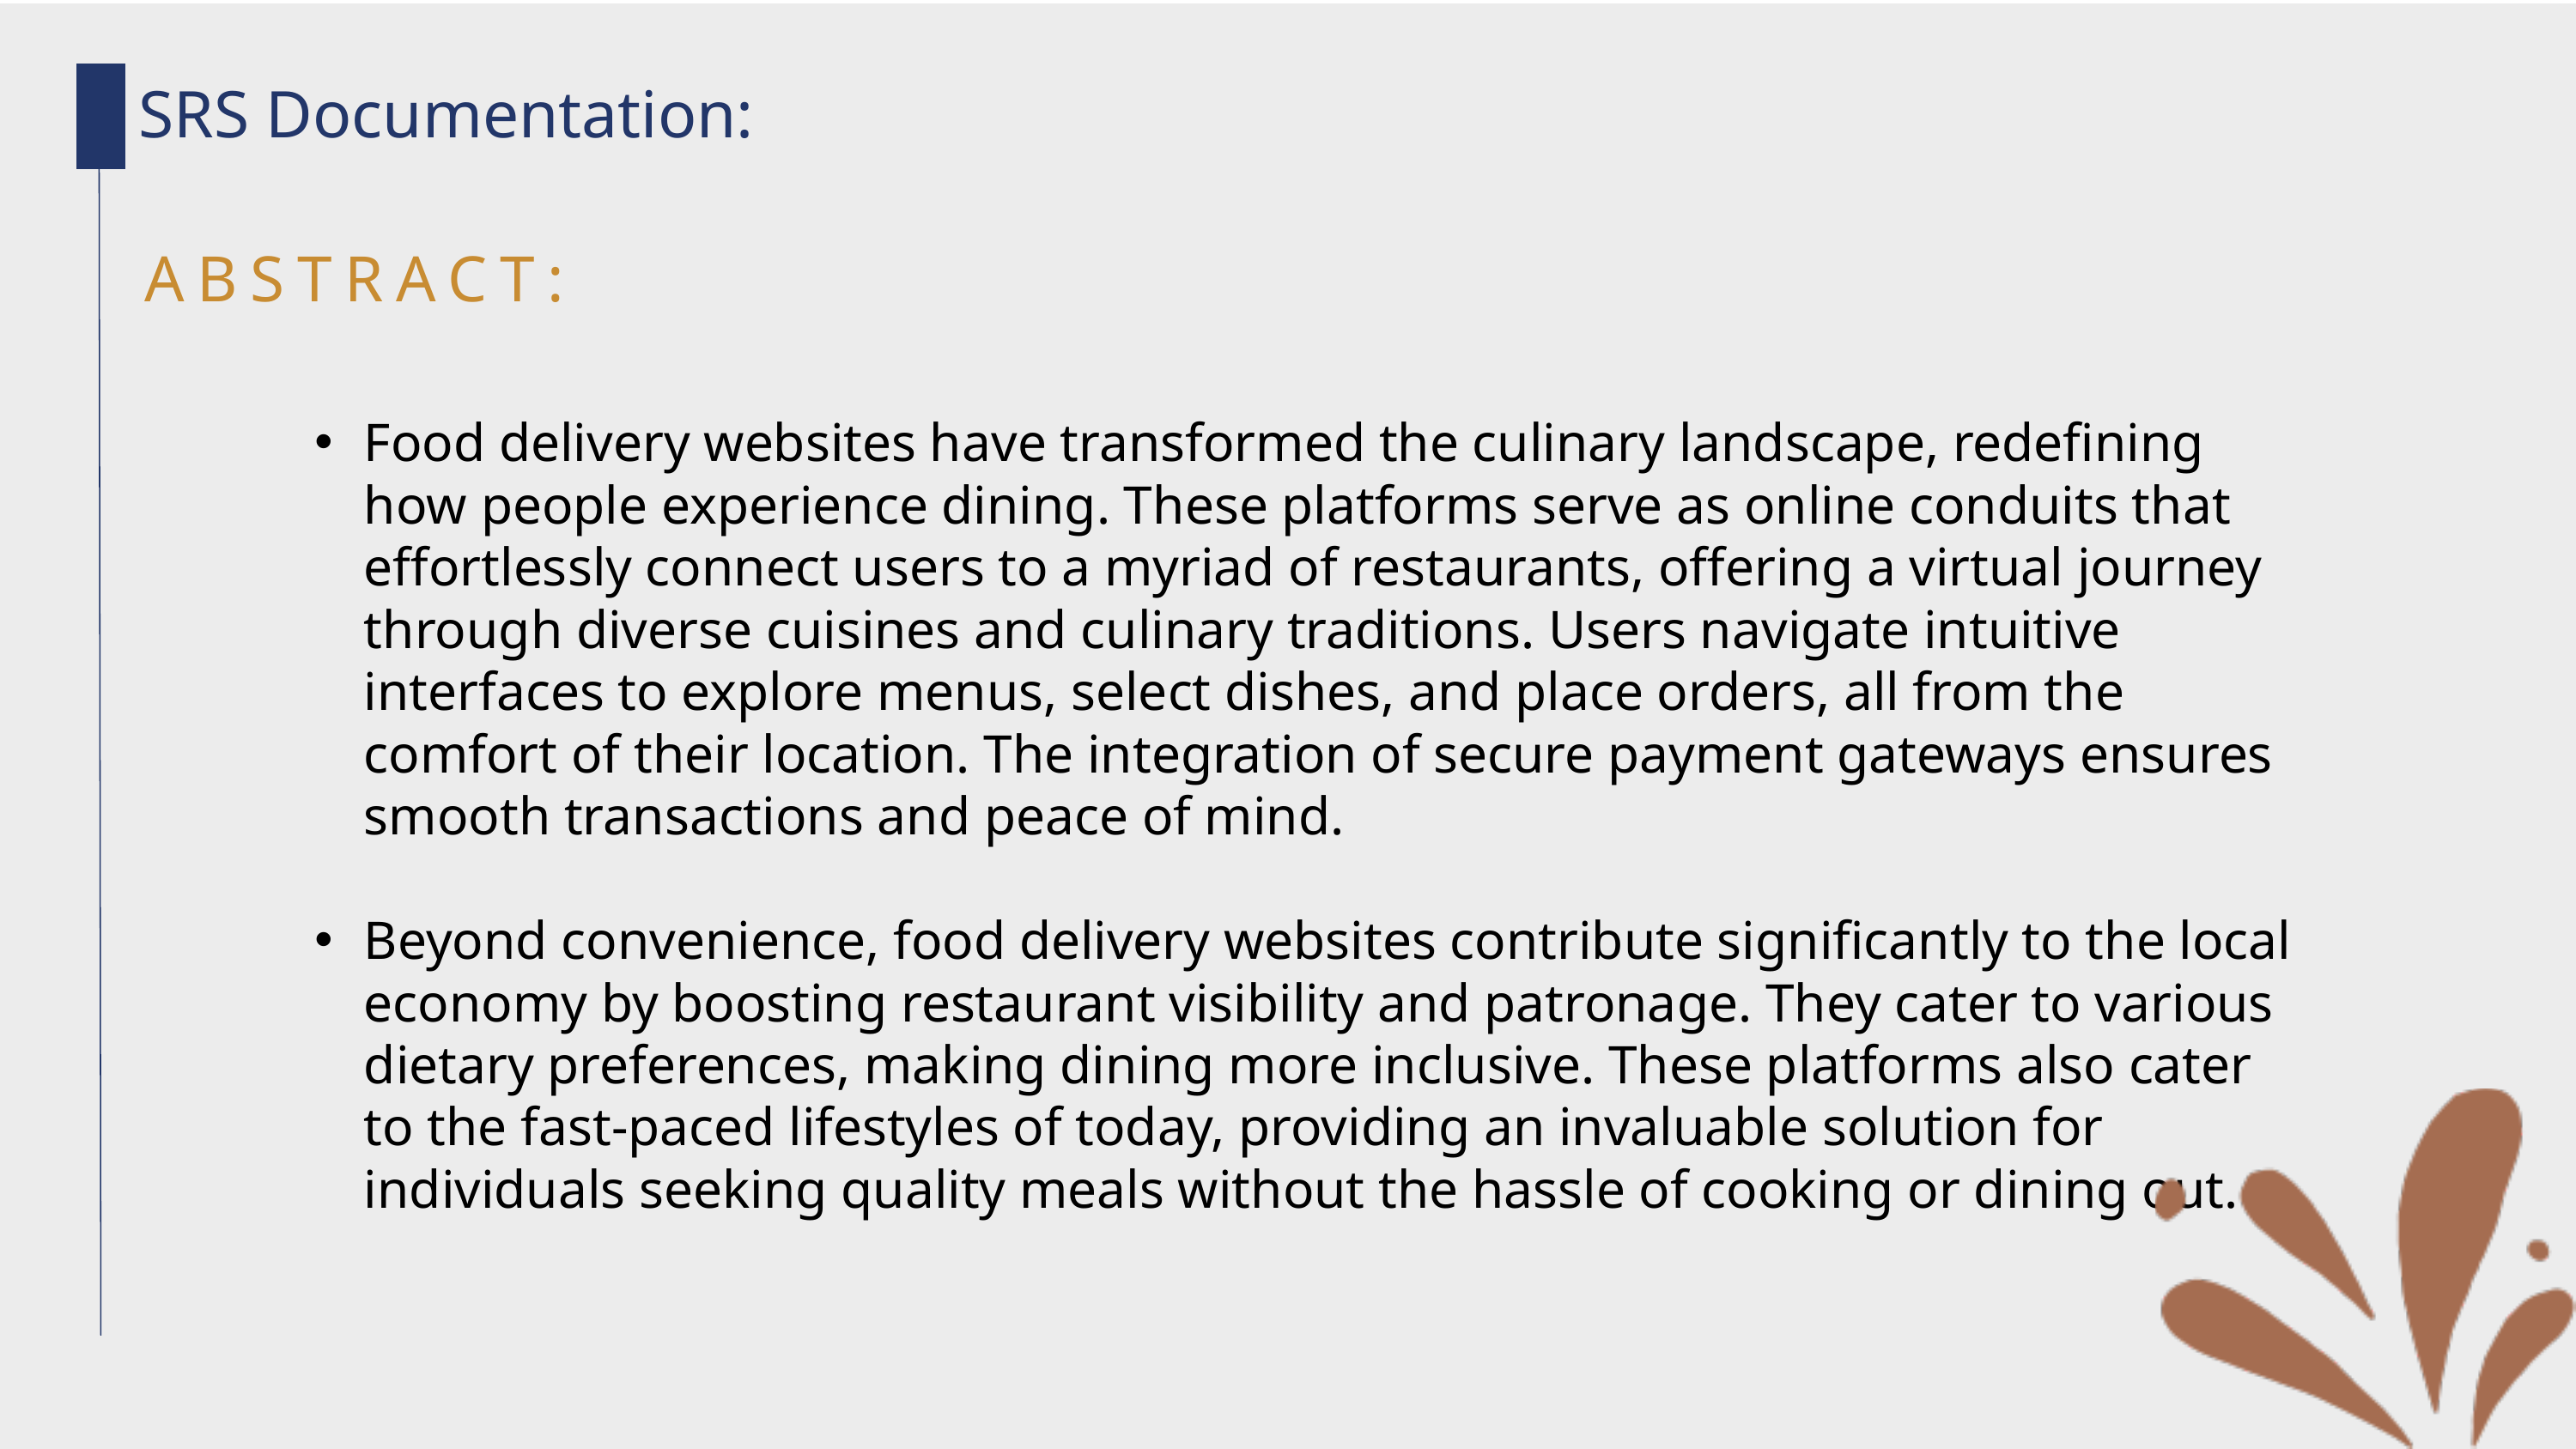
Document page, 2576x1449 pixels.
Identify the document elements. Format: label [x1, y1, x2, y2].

text_box [76, 63, 126, 169]
text_box [0, 3, 2576, 1449]
